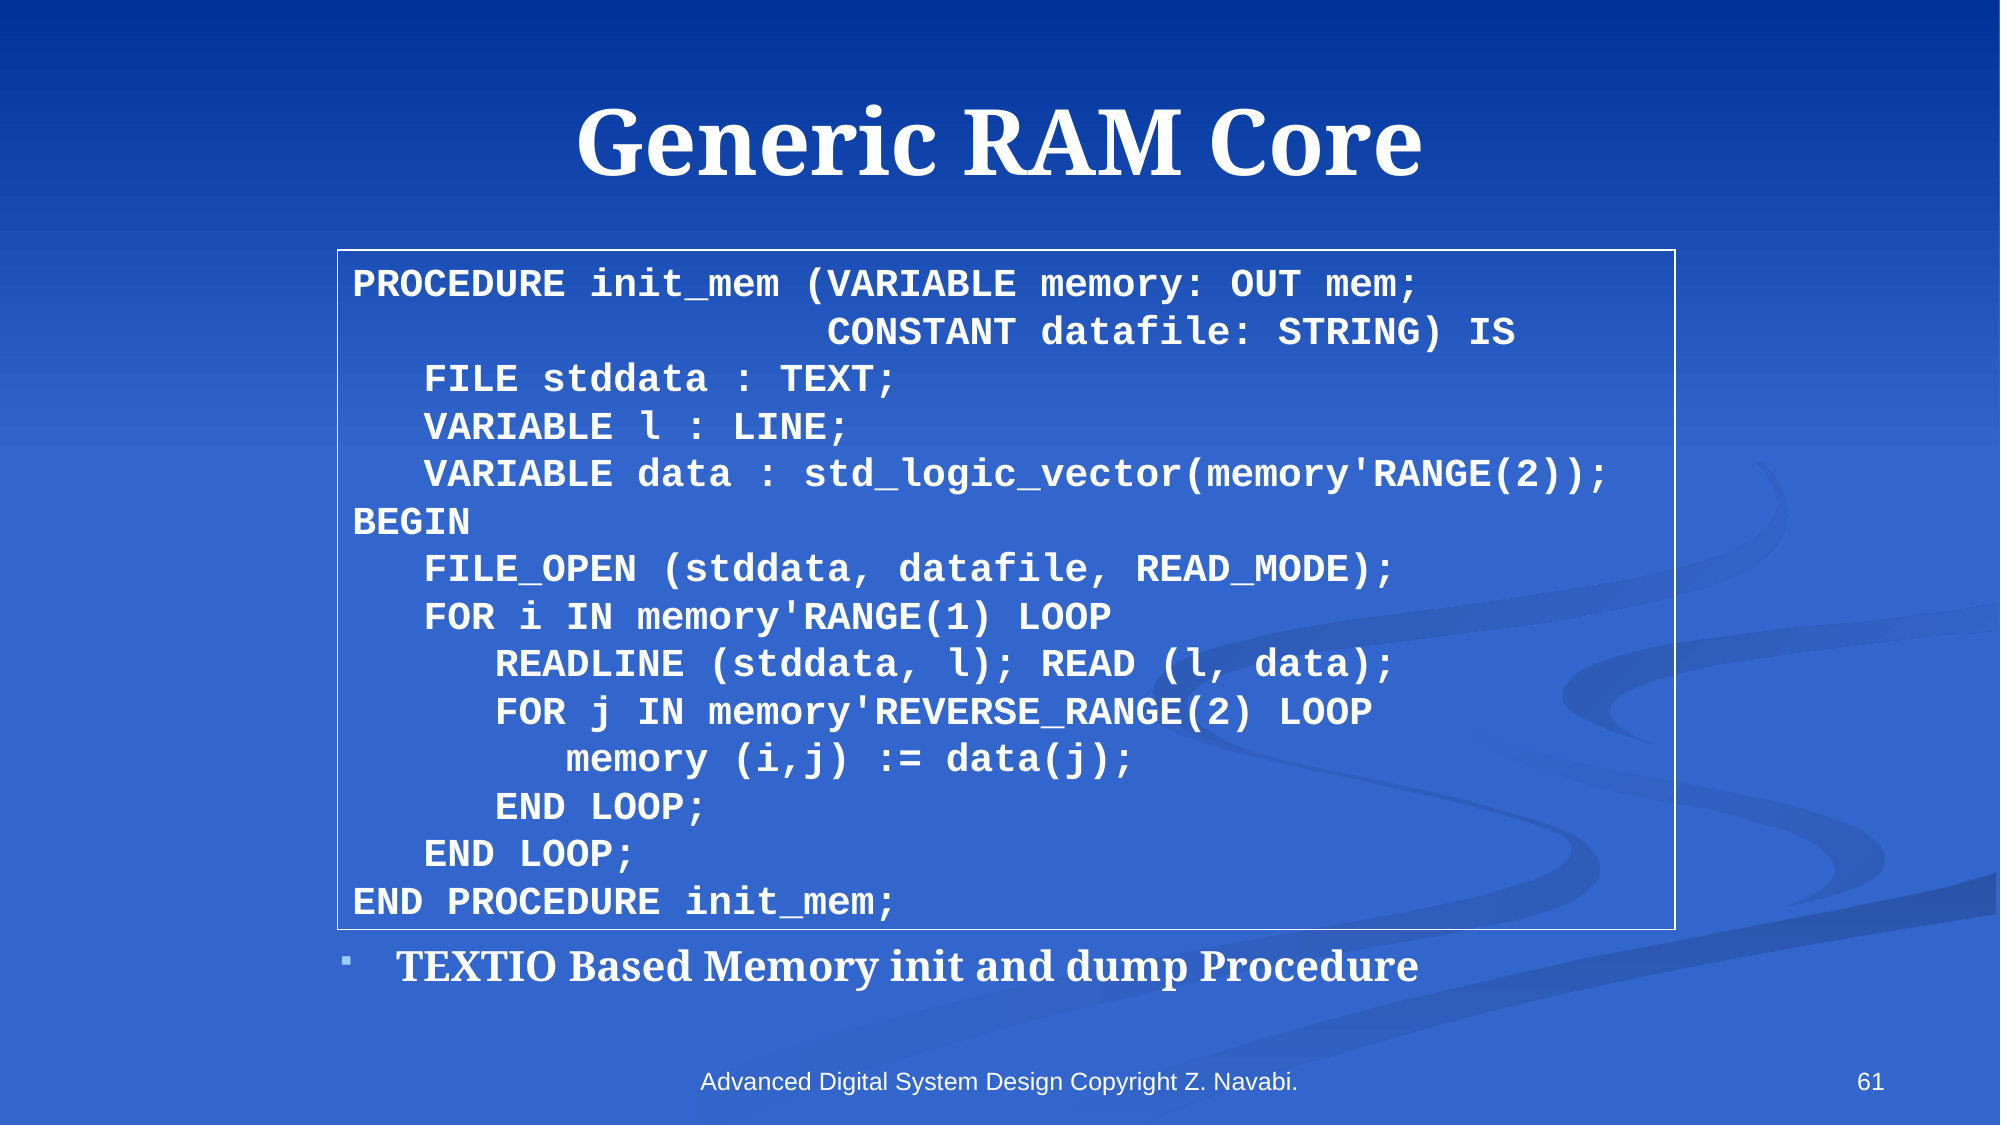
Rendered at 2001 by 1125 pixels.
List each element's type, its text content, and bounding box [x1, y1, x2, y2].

text_box TEXTIO Based Memory init and dump Procedure [324, 949, 1675, 1025]
text_box PROCEDURE init_mem (VARIABLE memory: OUT mem; CONSTANT datafile: STRING) IS FILE stddata : TEXT; VARIABLE l : LINE; VARIABLE data : std_logic_vector(memory'RANGE(2)); BEGIN FILE_OPEN (stddata, datafile, READ_MODE); FOR i IN memory'RANGE(1) LOOP READLINE (stddata, l); READ (l, data); FOR j IN memory'REVERSE_RANGE(2) LOOP memory (i,j) := data(j); END LOOP; END LOOP; END PROCEDURE init_mem; [337, 249, 1675, 930]
slide_number 61 [1433, 1024, 1901, 1104]
title Generic RAM Core [287, 44, 1713, 233]
footer Advanced Digital System Design Copyright Z. Navabi. [683, 1025, 1317, 1104]
